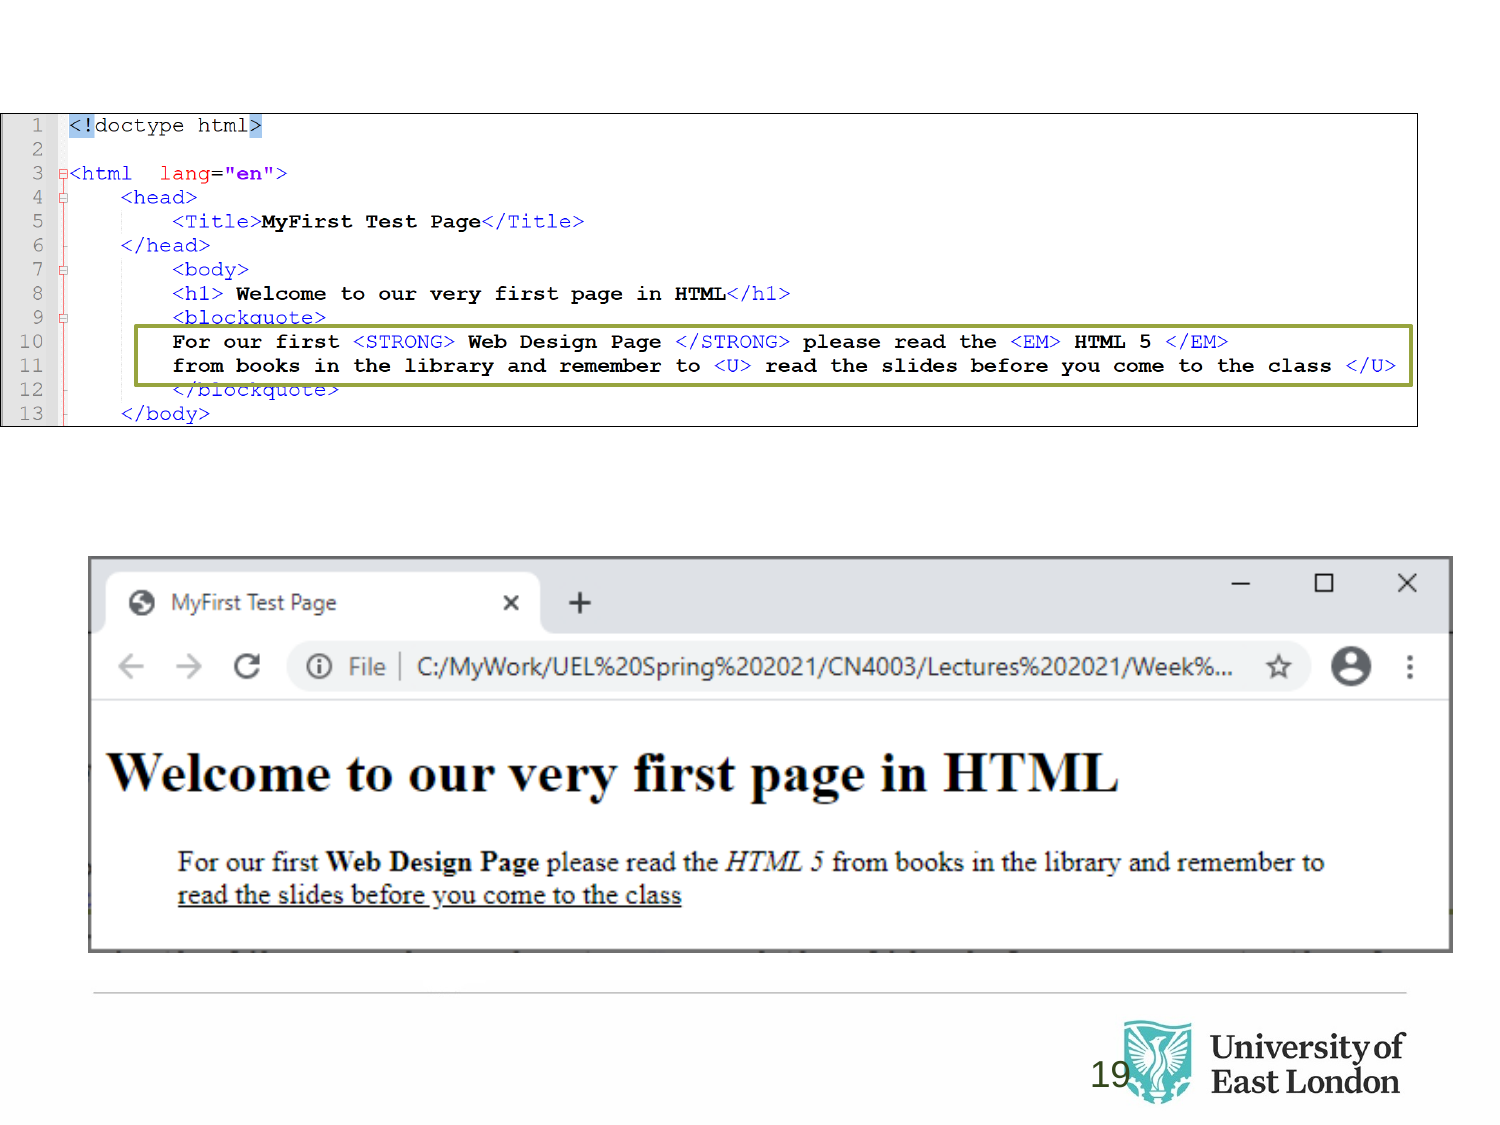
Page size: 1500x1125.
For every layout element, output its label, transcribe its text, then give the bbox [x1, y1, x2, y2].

picture [88, 555, 1453, 953]
picture [0, 113, 1418, 428]
text_box 19 [1074, 1042, 1425, 1103]
picture [0, 980, 1500, 1125]
